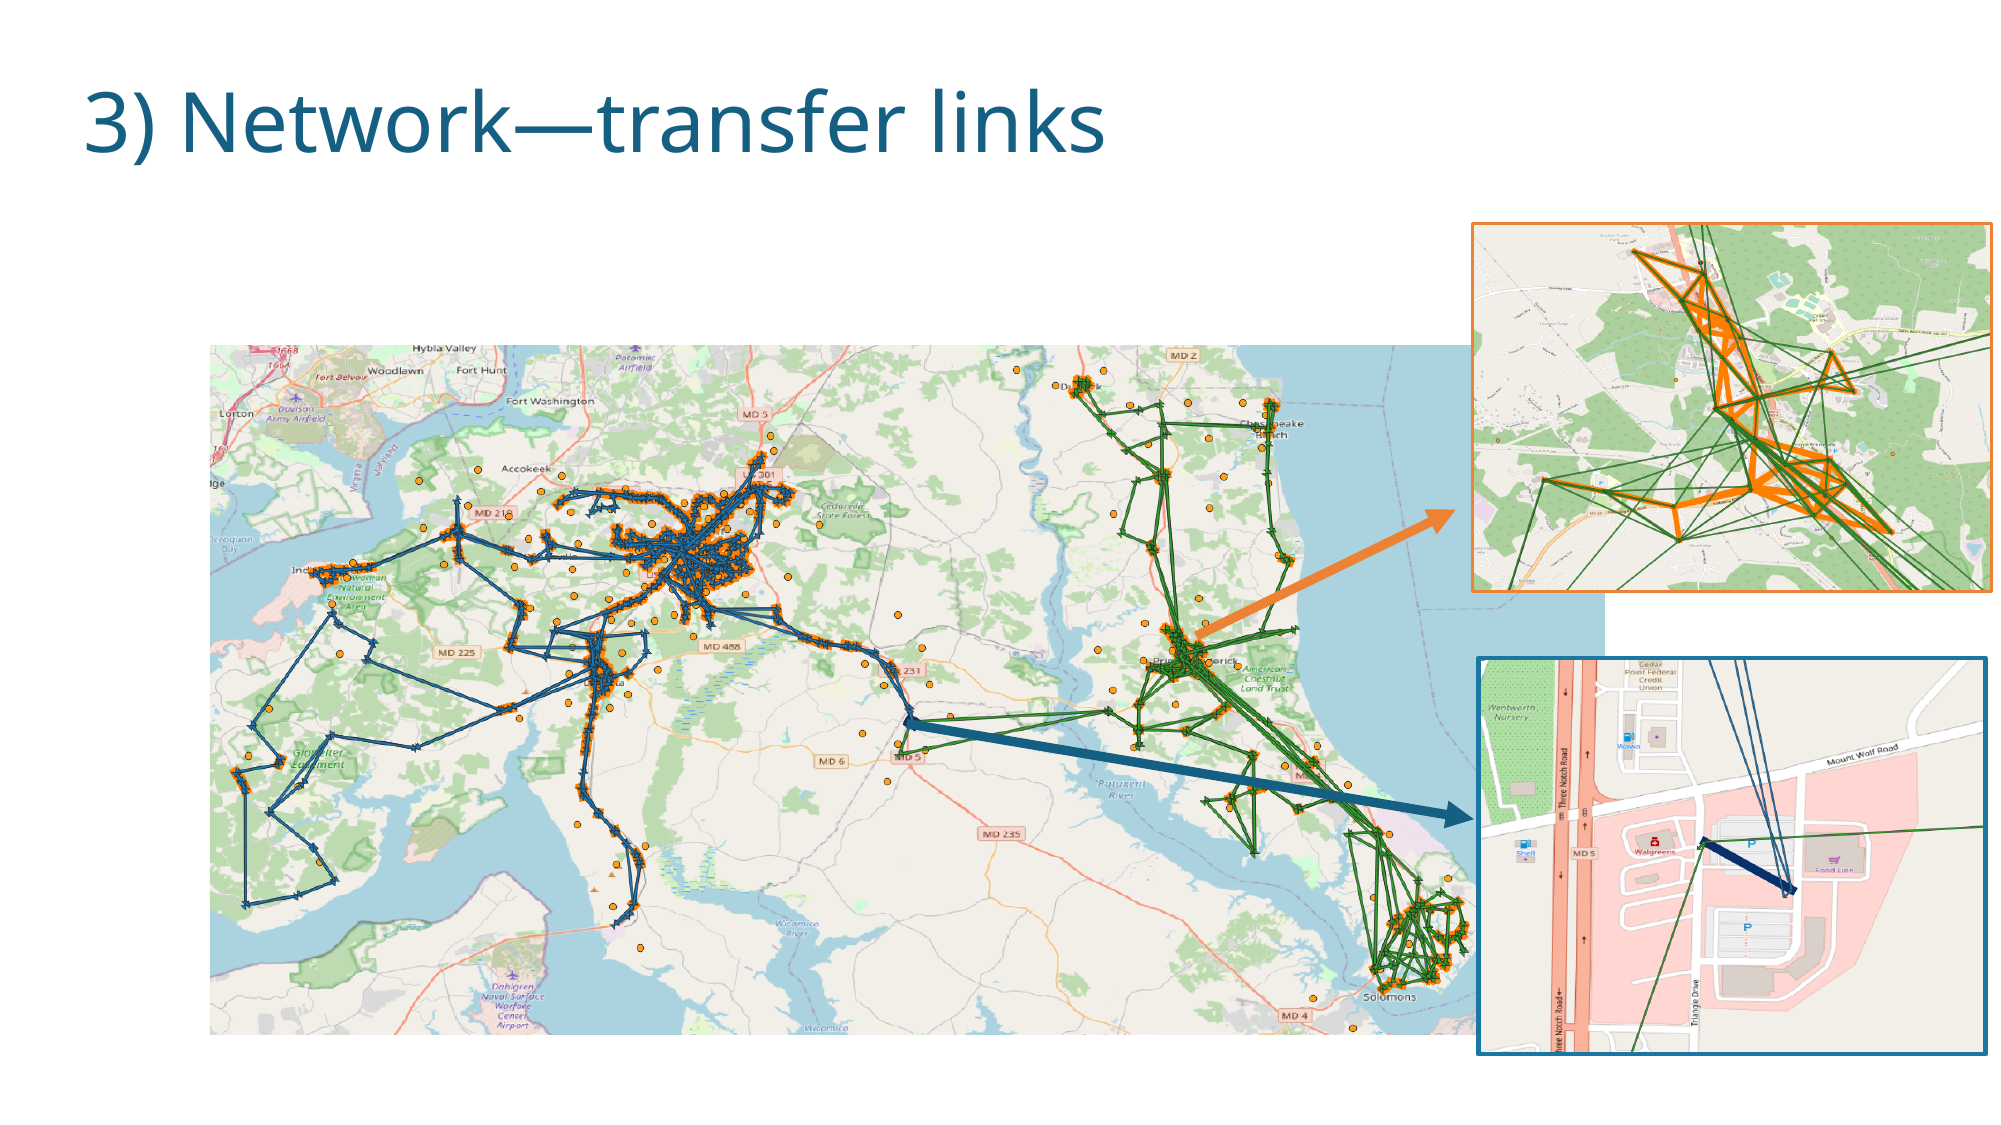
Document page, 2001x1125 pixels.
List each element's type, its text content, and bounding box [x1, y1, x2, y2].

text_box 3) Network—transfer links [69, 73, 1636, 178]
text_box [1195, 509, 1457, 637]
picture [209, 224, 1991, 1053]
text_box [906, 723, 1475, 820]
